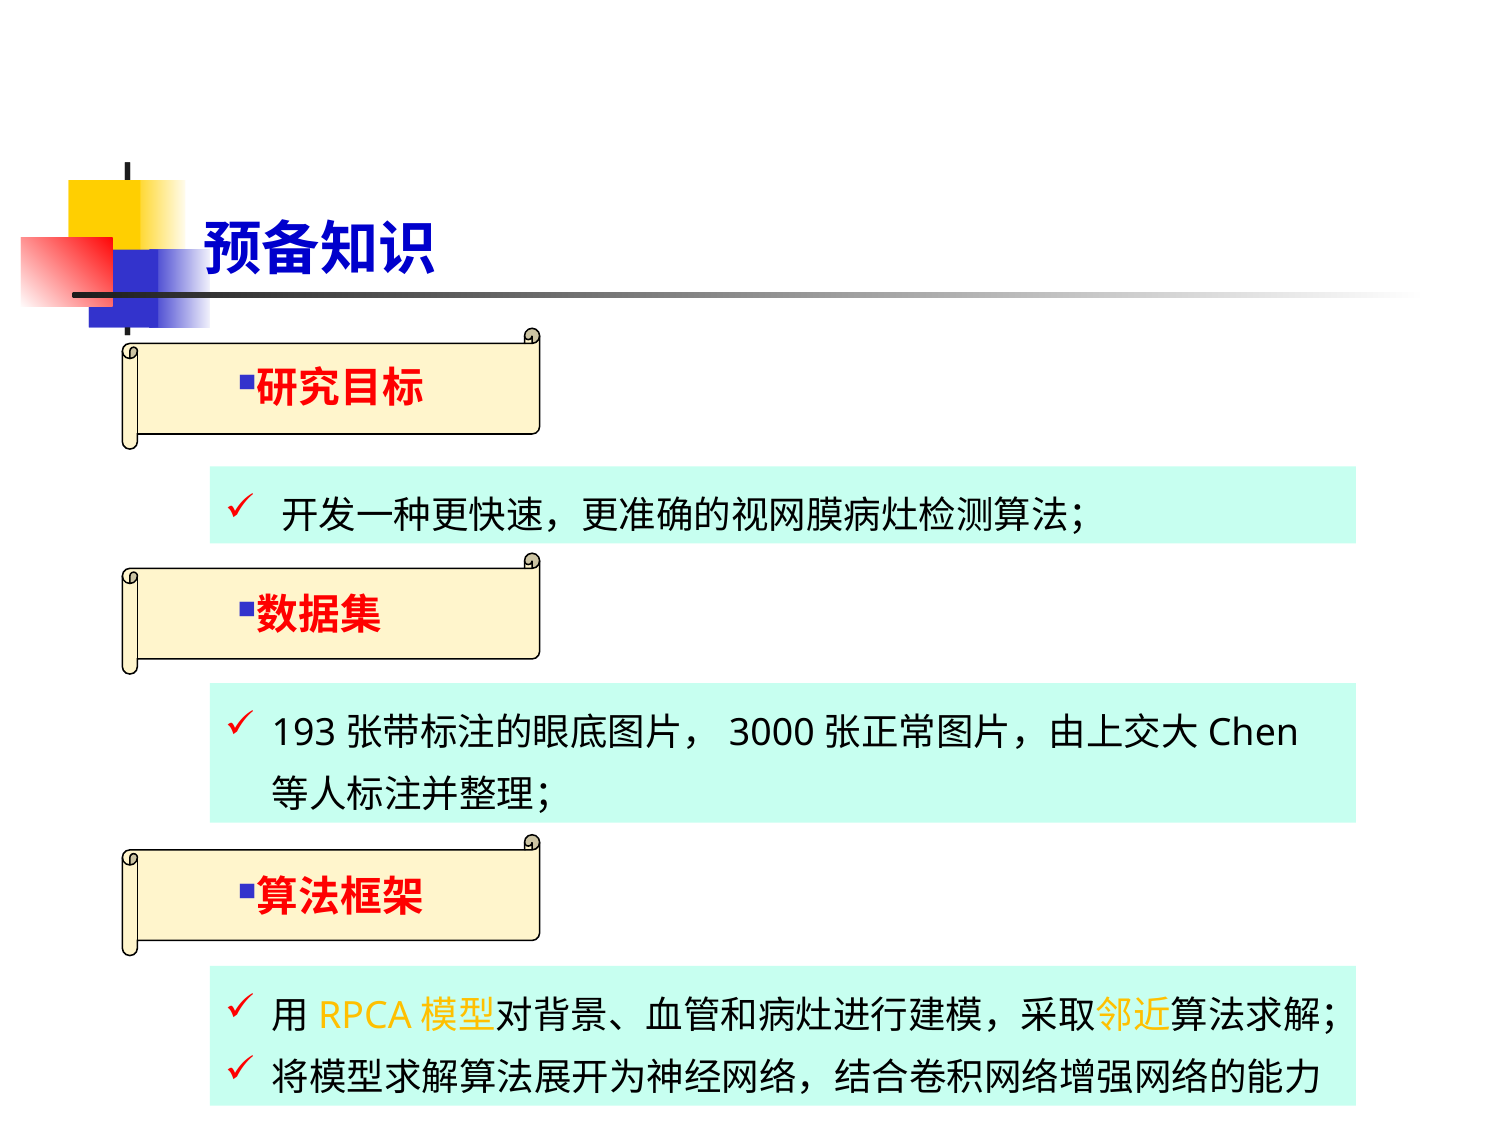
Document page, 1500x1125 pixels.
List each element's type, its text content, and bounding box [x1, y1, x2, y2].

text_box 193张带标注的眼底图片，3000张正常图片，由上交大Chen等人标注并整理； [209, 683, 1356, 823]
text_box [122, 328, 540, 450]
text_box 算法框架 [223, 862, 439, 928]
text_box [122, 834, 540, 956]
text_box 数据集 [222, 580, 397, 645]
text_box 开发一种更快速，更准确的视网膜病灶检测算法； [209, 466, 1356, 544]
title 预备知识 [188, 101, 1468, 289]
text_box [122, 553, 540, 675]
text_box 研究目标 [223, 353, 439, 419]
text_box 用RPCA模型对背景、血管和病灶进行建模，采取邻近算法求解； 将模型求解算法展开为神经网络，结合卷积网络增强网络的能力 [209, 965, 1356, 1106]
